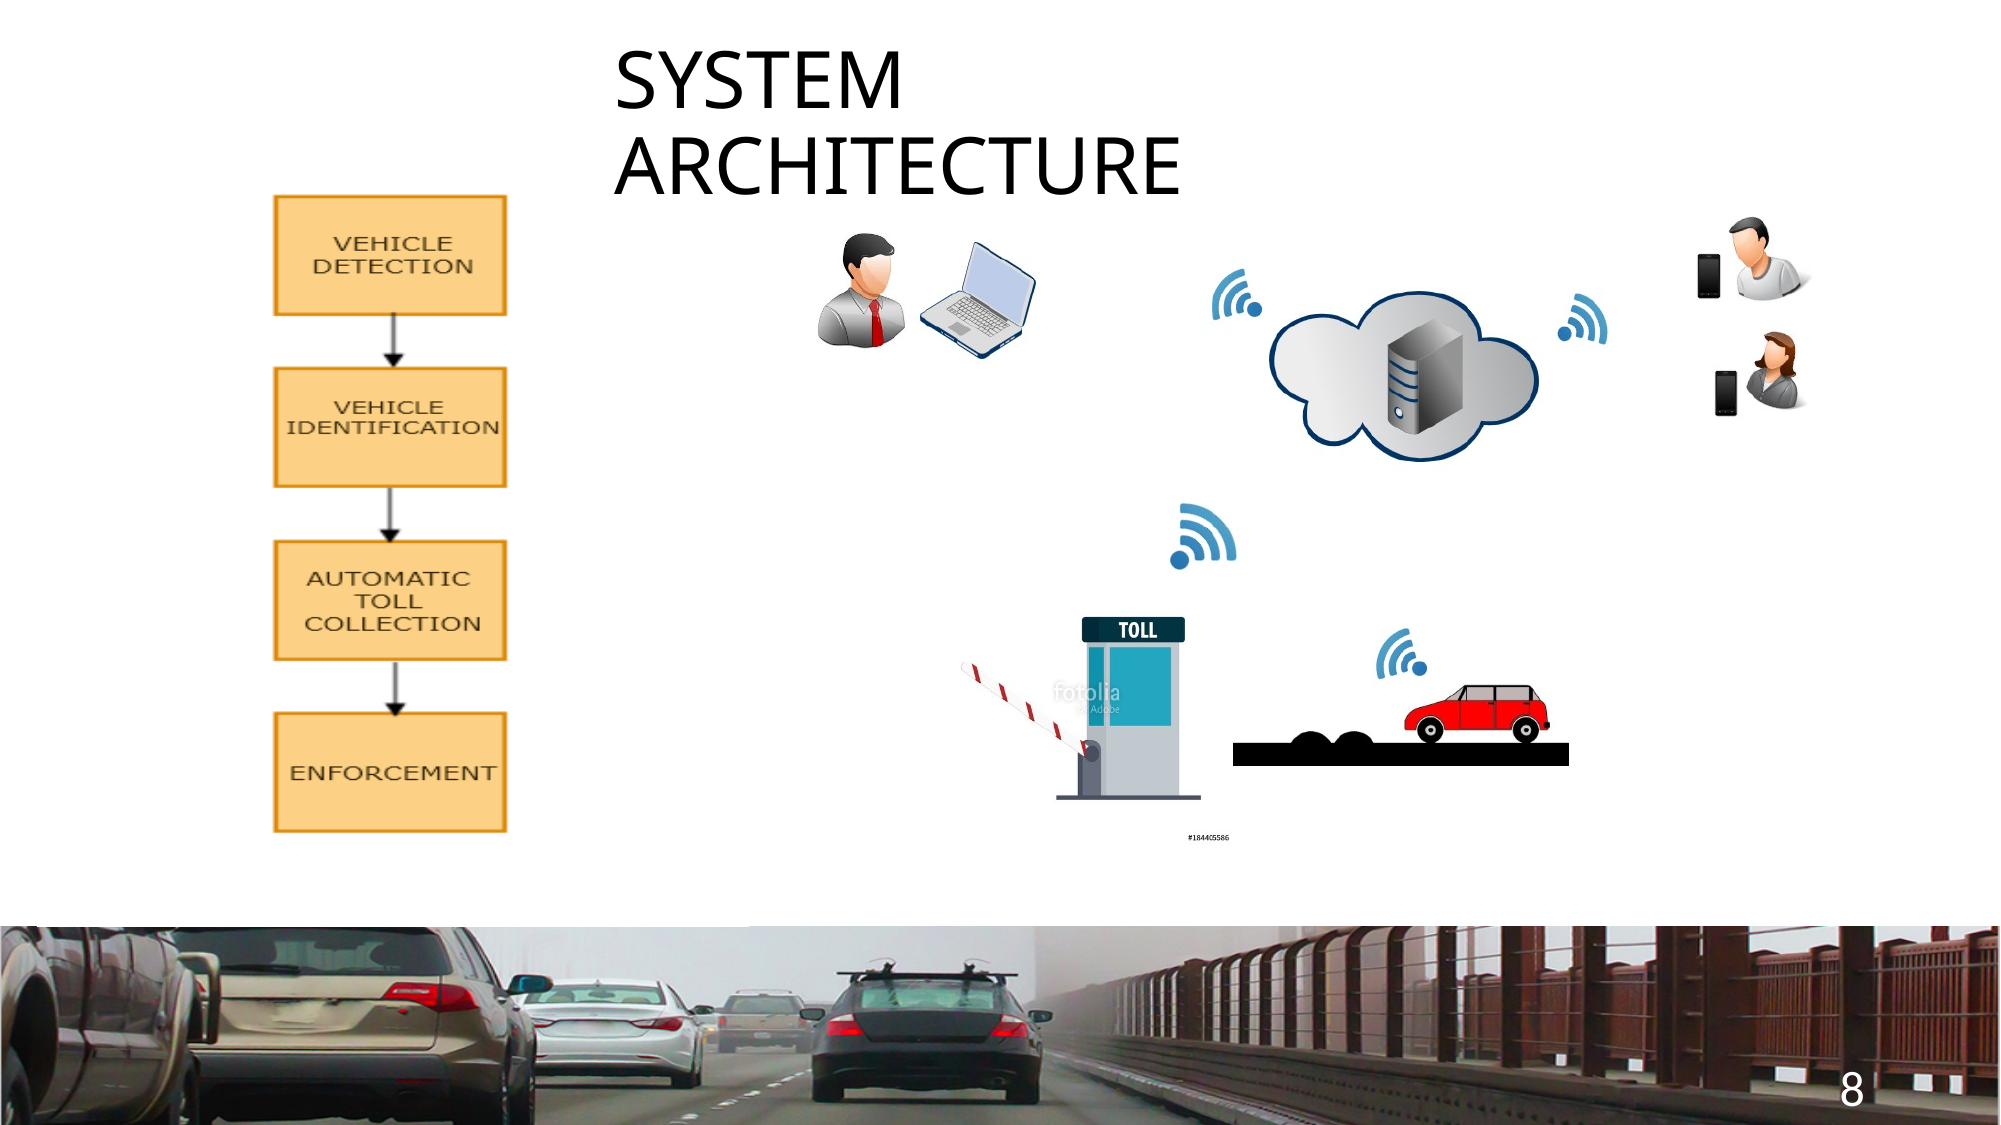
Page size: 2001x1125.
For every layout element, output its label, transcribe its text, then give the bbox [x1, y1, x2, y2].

text_box SYSTEM ARCHITECTURE [600, 33, 1463, 150]
picture [0, 118, 2000, 1125]
